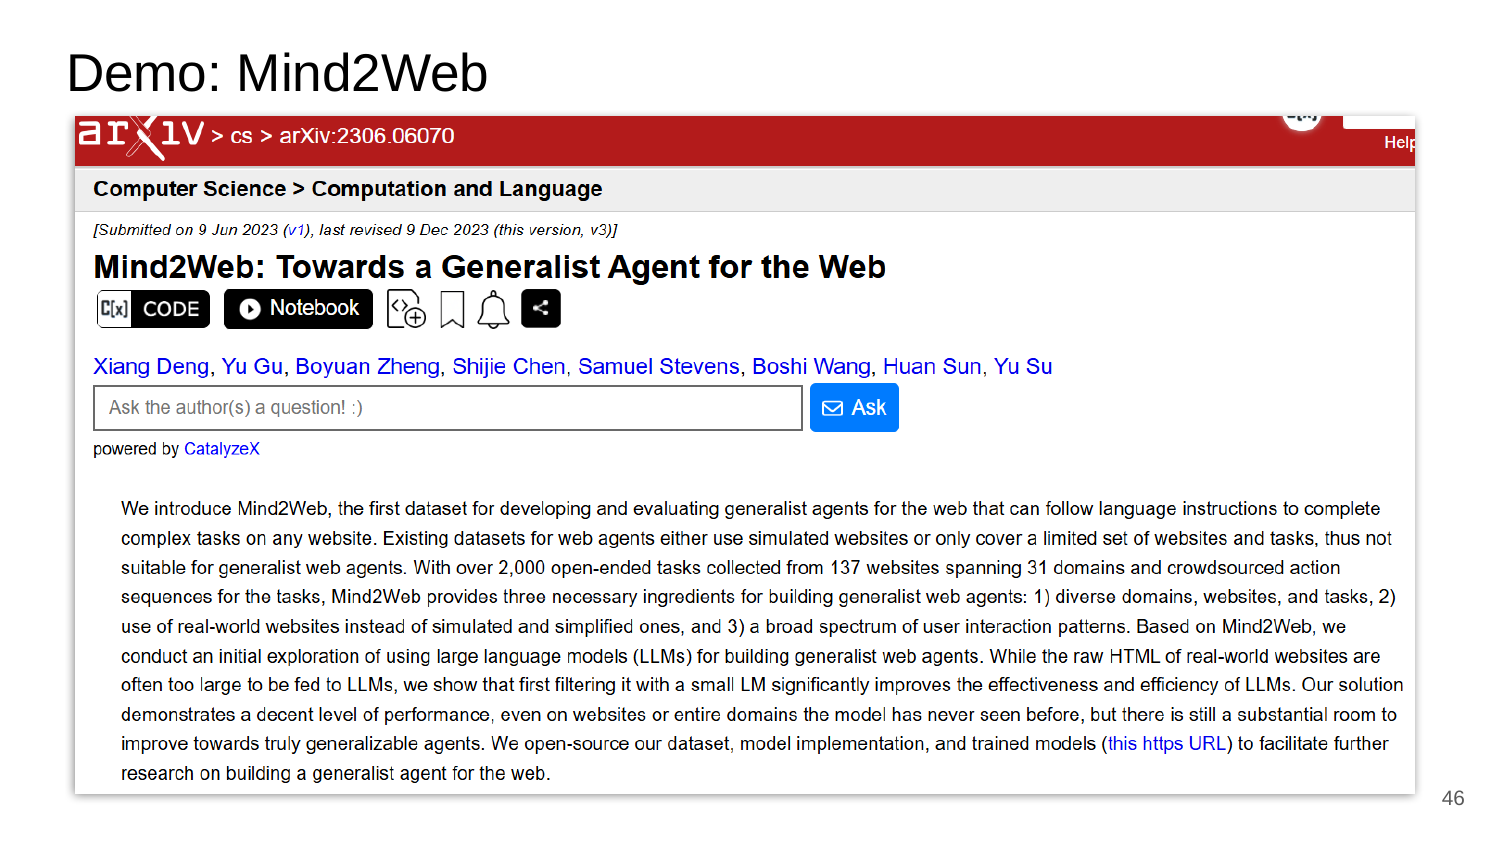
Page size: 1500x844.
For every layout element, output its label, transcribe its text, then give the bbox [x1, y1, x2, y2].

slide_number ‹#› [1389, 764, 1480, 830]
title Demo: Mind2Web [51, 23, 1449, 117]
picture [74, 116, 1415, 794]
